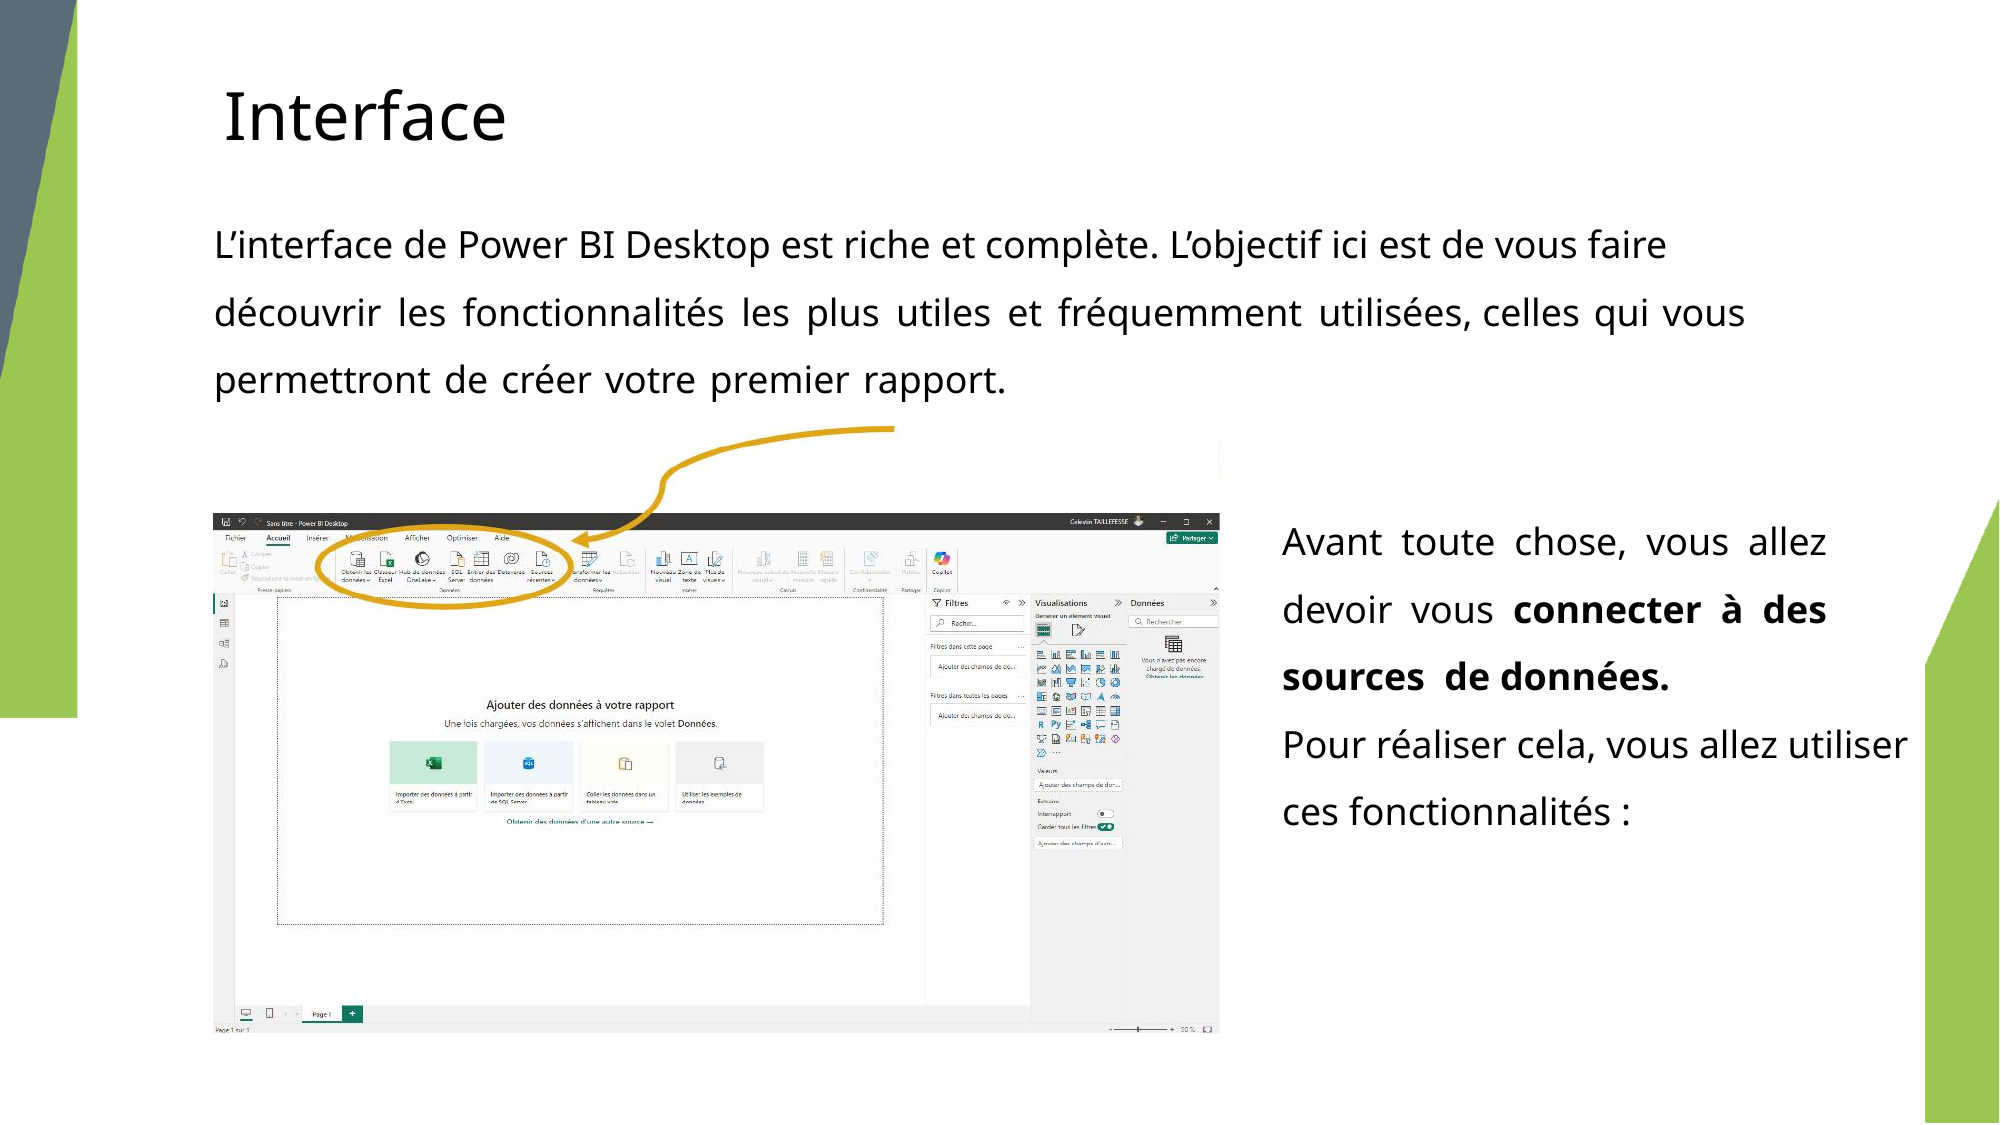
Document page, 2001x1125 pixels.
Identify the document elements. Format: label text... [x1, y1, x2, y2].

text_box Avant toute chose, vous allez devoir vous connecter à des sources de données. Pour réaliser cela, vous allez utiliser ces fonctionnalités : [1267, 488, 1967, 841]
picture [1924, 498, 2000, 1125]
picture [0, 0, 79, 720]
text_box [213, 426, 1220, 1033]
subtitle L’interface de Power BI Desktop est riche et complète. L’objectif ici est de vous faire découvrir les fonctionnalités les plus utiles et fréquemment utilisées, celles qui vous permettront de créer votre premier rapport. [198, 191, 1859, 408]
title Interface [79, 36, 975, 161]
